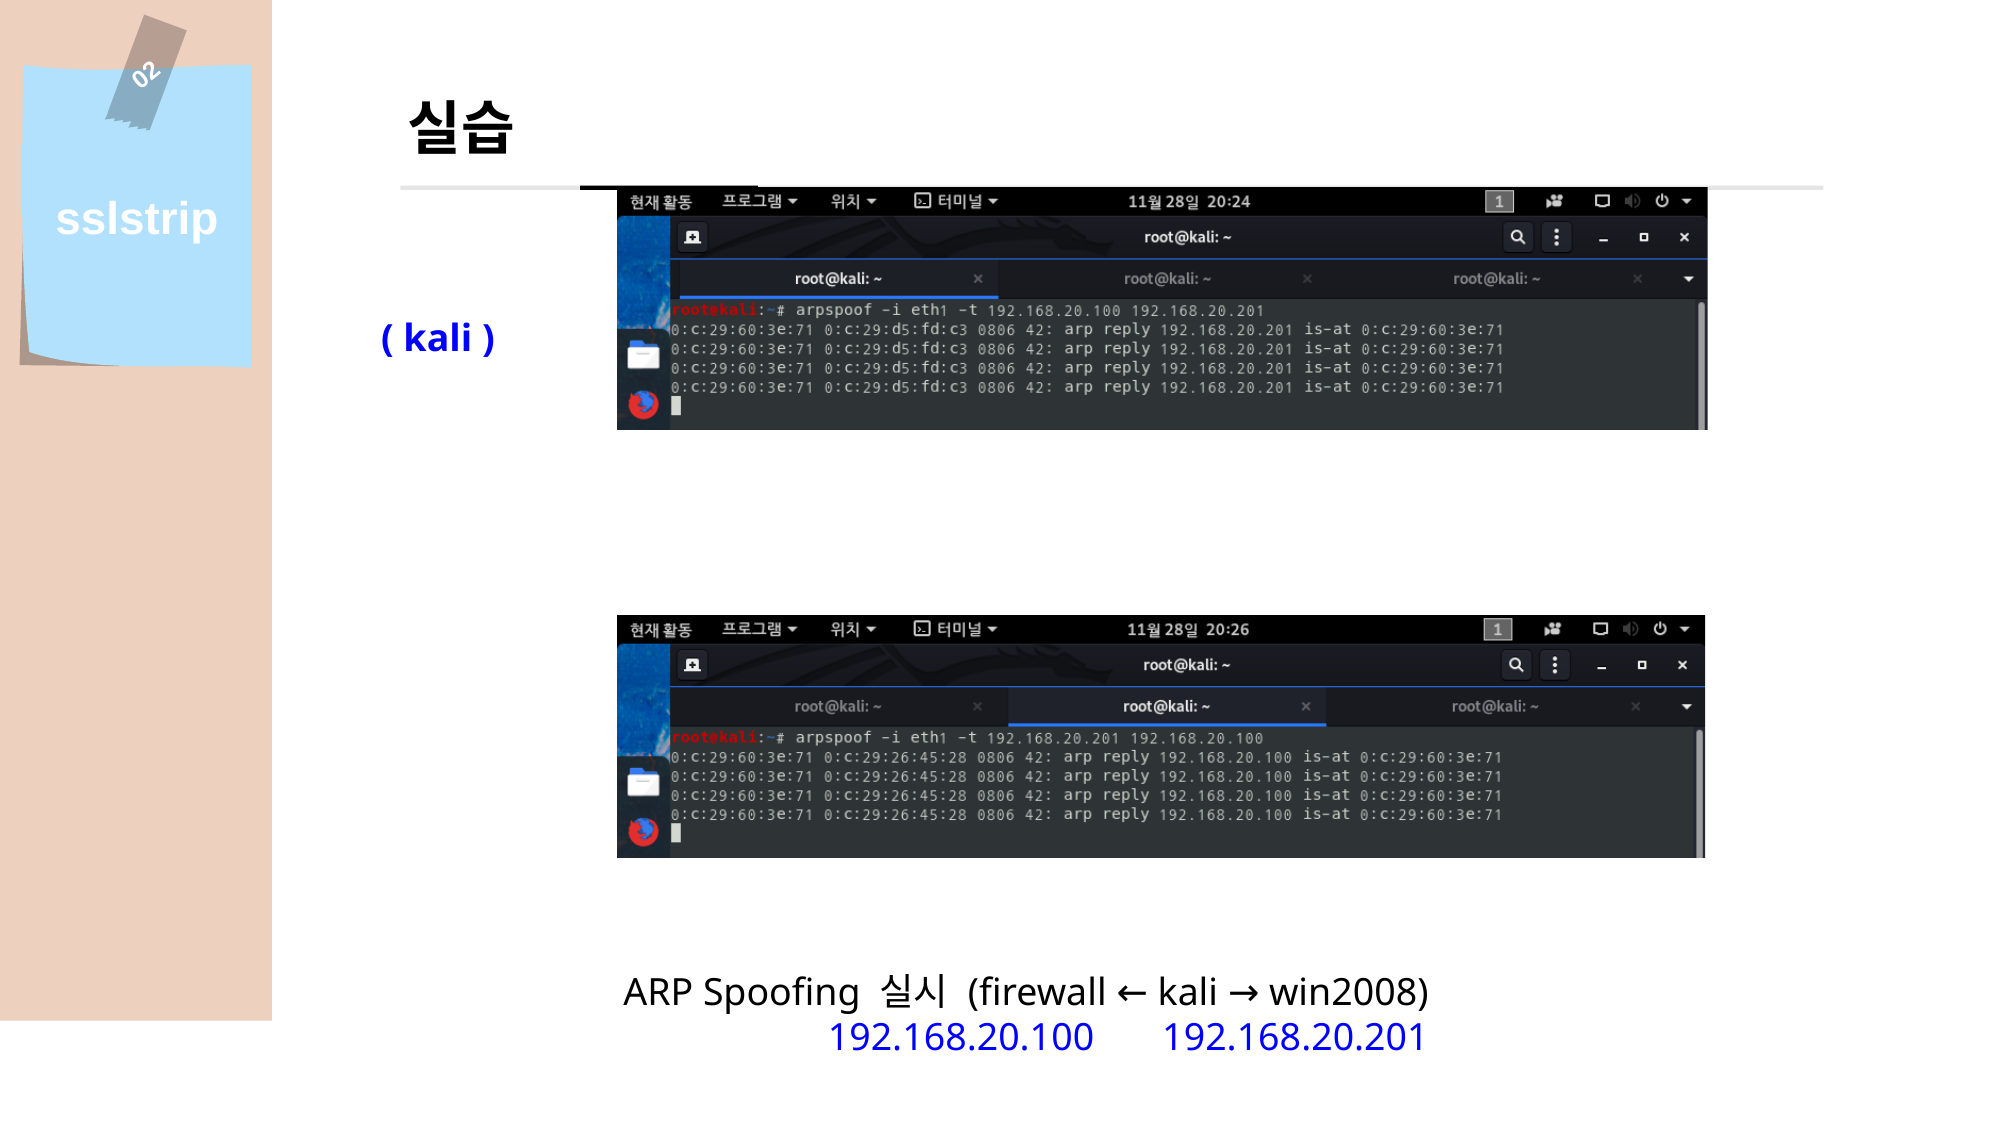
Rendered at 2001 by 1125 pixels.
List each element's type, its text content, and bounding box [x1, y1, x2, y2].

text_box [19, 27, 252, 368]
text_box ARP Spoofing 실시 (firewall ← kali → win2008) 192.168.20.100 192.168.20.201 [617, 961, 2000, 1081]
text_box [0, 0, 273, 1022]
text_box ( kali ) [374, 308, 616, 395]
picture [616, 615, 1706, 858]
picture [616, 187, 1708, 430]
text_box 실습 [393, 49, 1108, 169]
